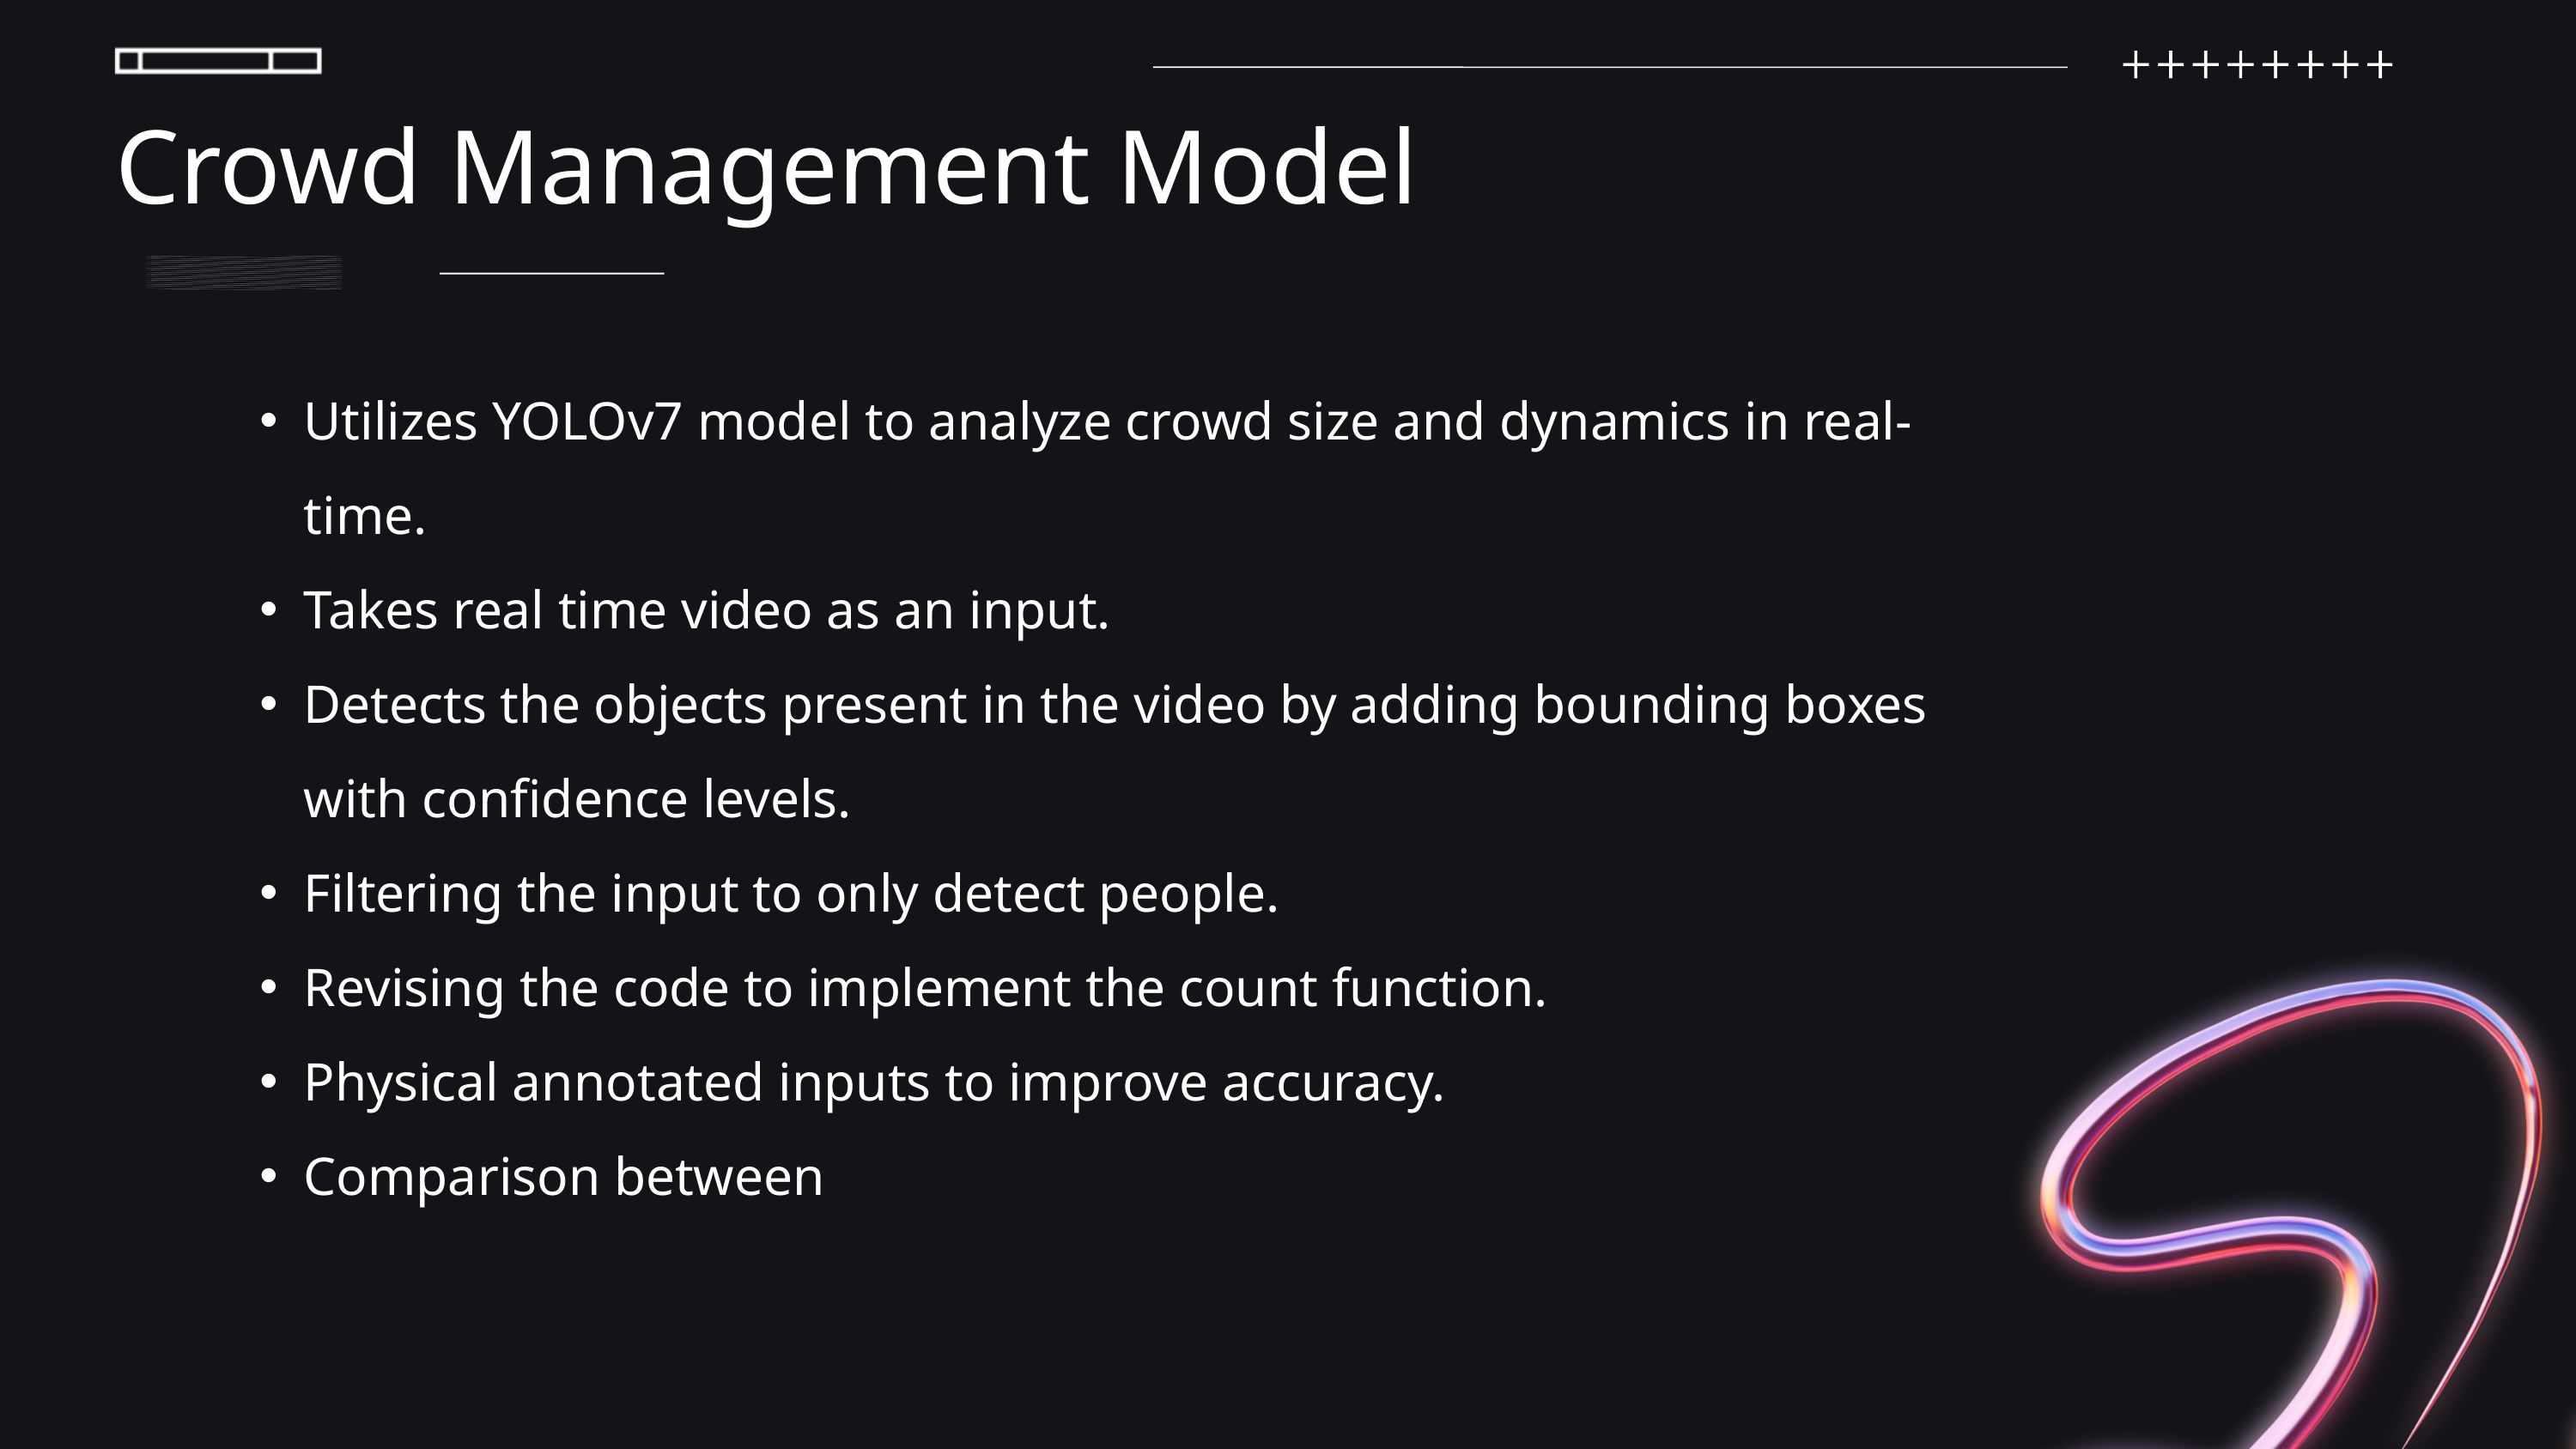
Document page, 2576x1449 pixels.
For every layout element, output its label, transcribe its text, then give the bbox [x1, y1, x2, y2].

text_box Utilizes YOLOv7 model to analyze crowd size and dynamics in real-time. Takes real time video as an input. Detects the objects present in the video by adding bounding boxes with confidence levels. Filtering the input to only detect people. Revising the code to implement the count function. Physical annotated inputs to improve accuracy. Comparison between [216, 355, 1970, 1206]
text_box [2123, 51, 2393, 85]
text_box Crowd Management Model [115, 122, 2118, 225]
text_box [93, 33, 338, 96]
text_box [120, 256, 665, 290]
text_box [1981, 944, 2576, 1449]
